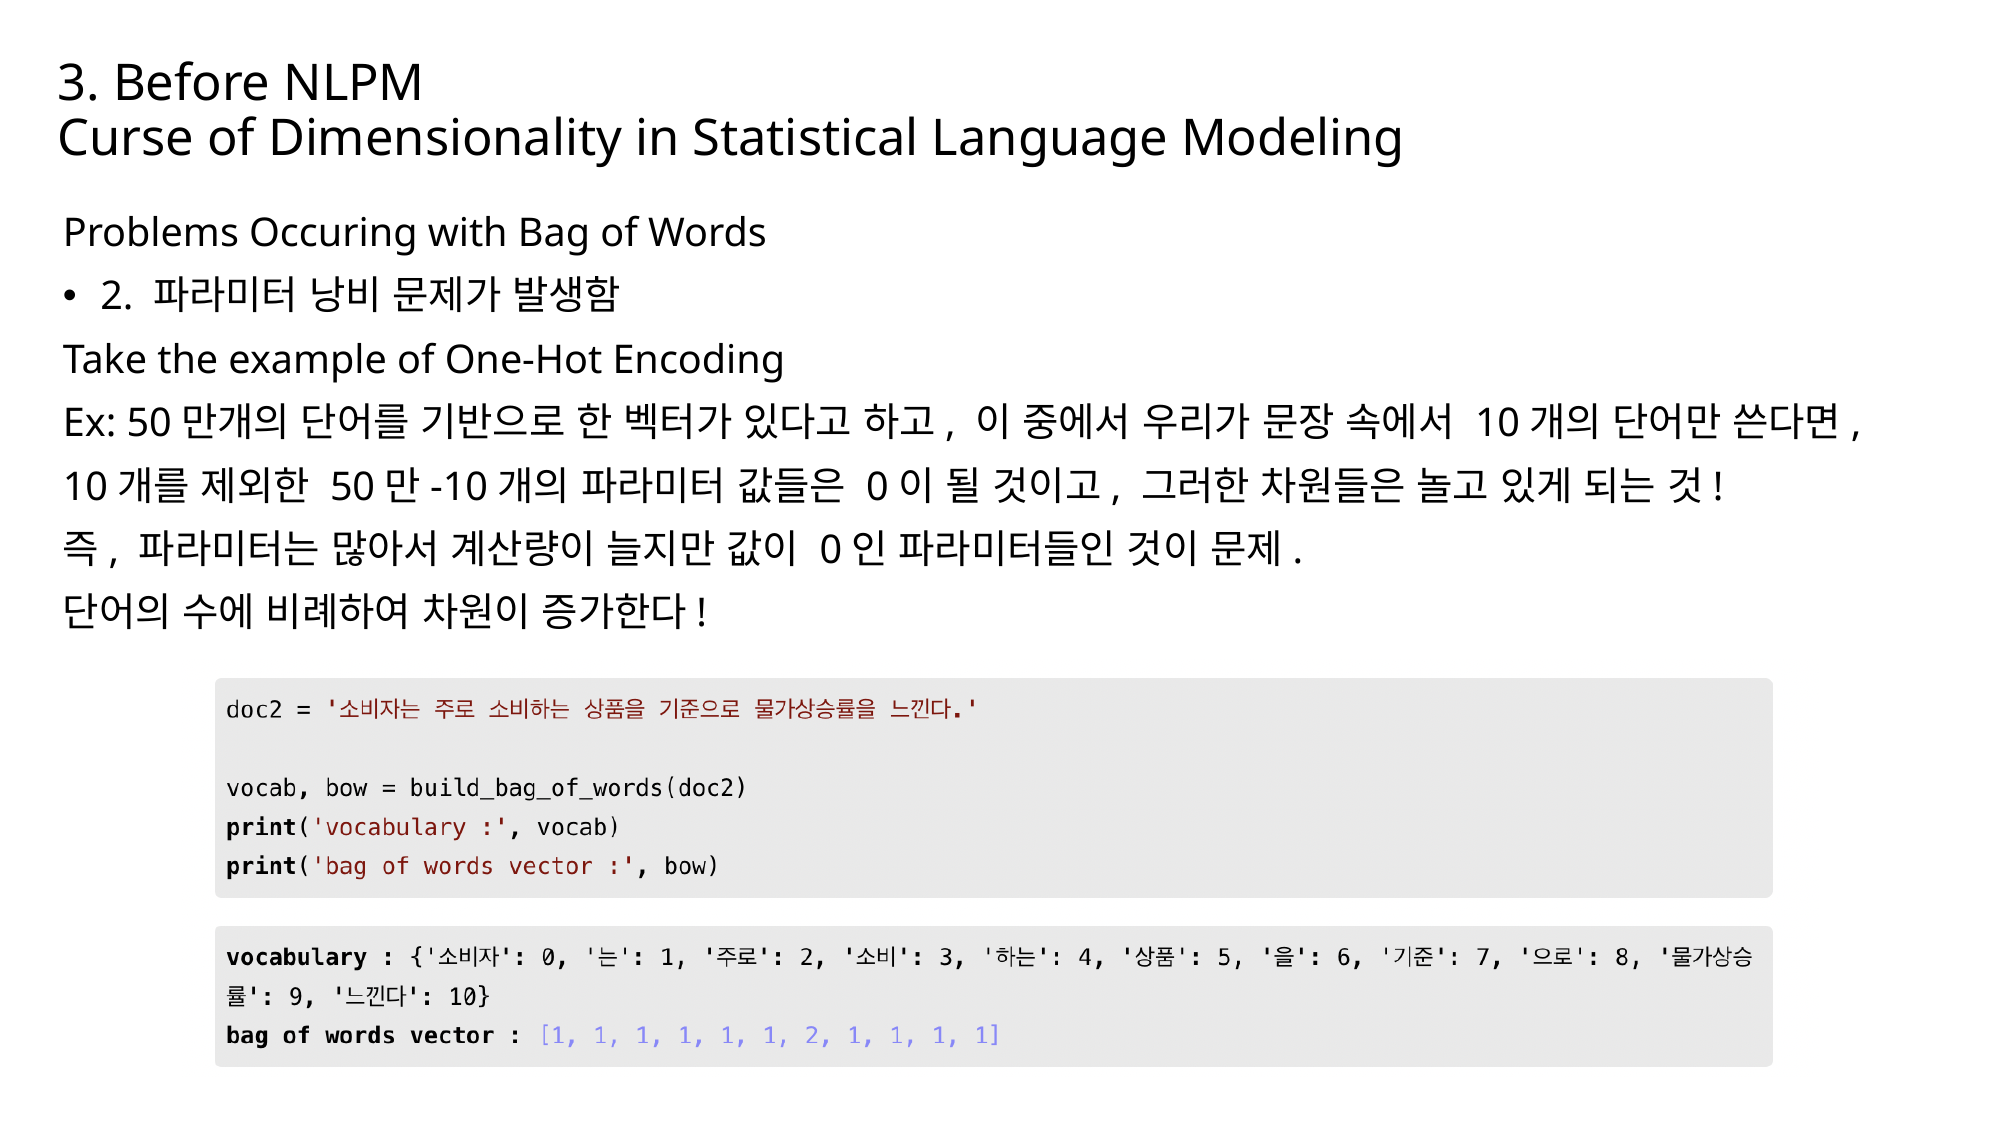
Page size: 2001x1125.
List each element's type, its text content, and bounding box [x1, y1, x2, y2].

list Problems Occuring with Bag of Words 2. 파라미터 낭비 문제가 발생함 Take the example of One-Hot Encoding Ex: 50만개의 단어를 기반으로 한 벡터가 있다고 하고, 이 중에서 우리가 문장 속에서 10개의 단어만 쓴다면, 10개를 제외한 50만-10개의 파라미터 값들은 0이 될 것이고, 그러한 차원들은 놀고 있게 되는 것! 즉, 파라미터는 많아서 계산량이 늘지만 값이 0인 파라미터들인 것이 문제. 단어의 수에 비례하여 차원이 증가한다! [47, 204, 1953, 756]
picture [181, 659, 1819, 1077]
title 3. Before NLPM Curse of Dimensionality in Statistical Language Modeling [42, 48, 1491, 175]
